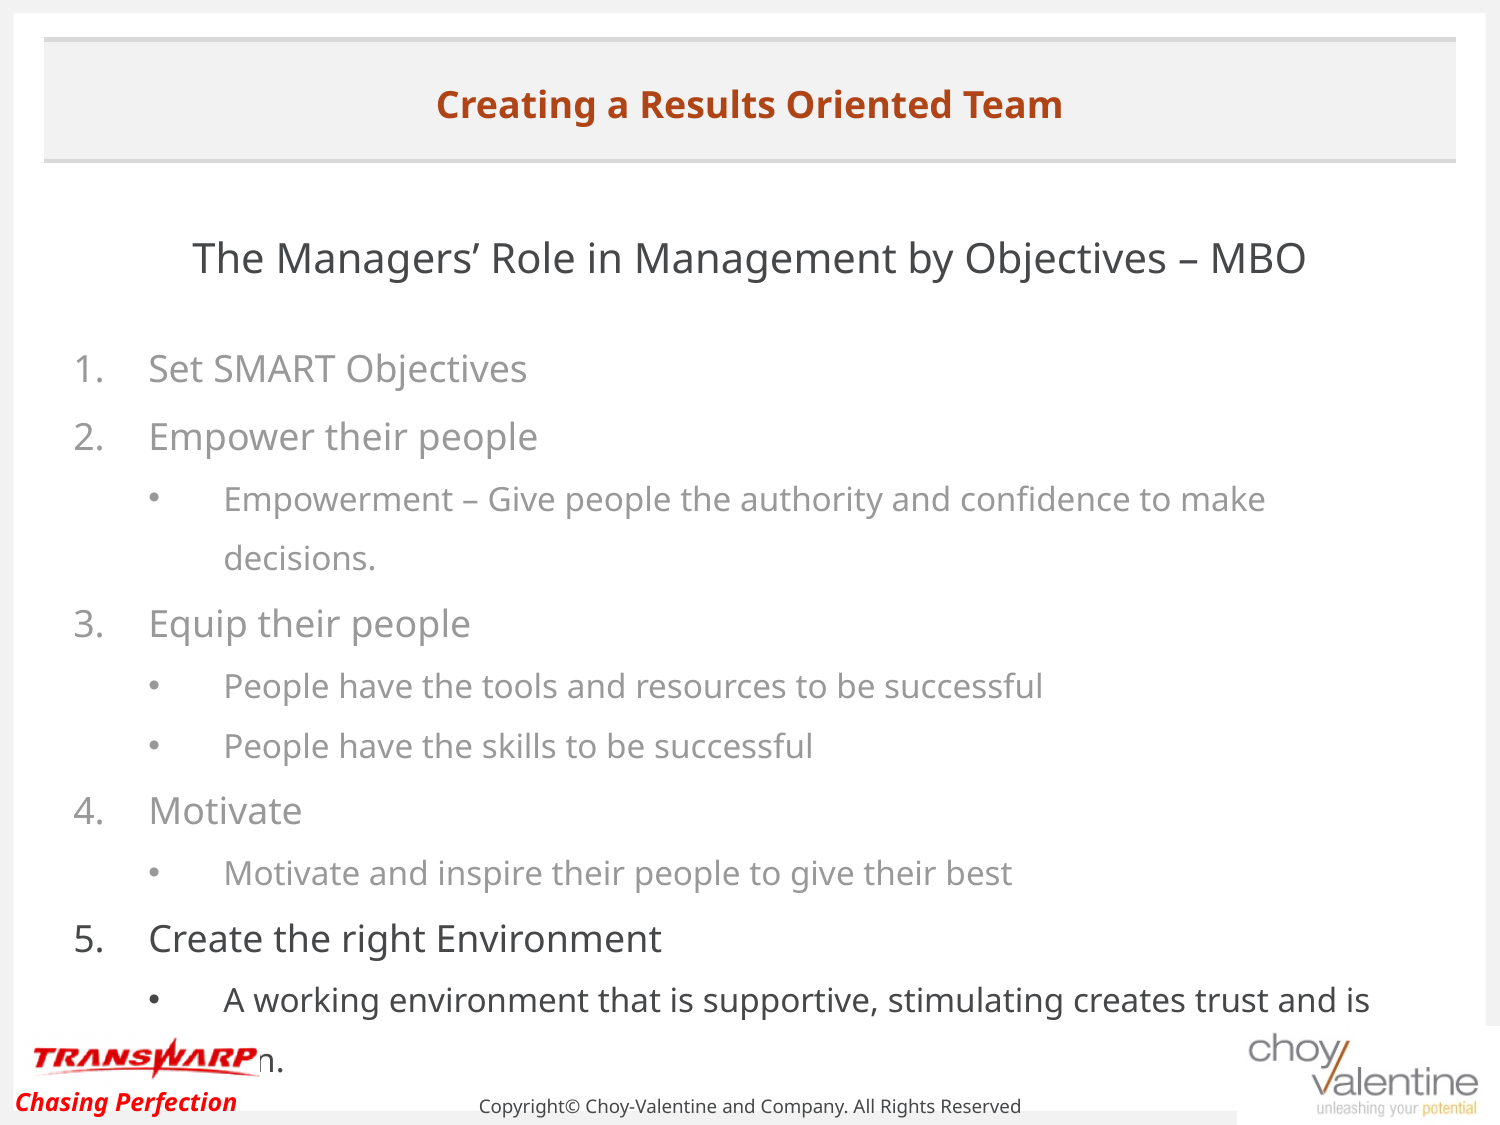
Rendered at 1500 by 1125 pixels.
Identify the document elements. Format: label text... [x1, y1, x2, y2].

title Creating a Results Oriented Team [49, 44, 1451, 163]
picture [0, 0, 1500, 1125]
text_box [0, 1033, 331, 1125]
text_box The Managers’ Role in Management by Objectives – MBO Set SMART Objectives Empower their people Empowerment – Give people the authority and confidence to make decisions. Equip their people People have the tools and resources to be successful People have the skills to be successful Motivate Motivate and inspire their people to give their best Create the right Environment A working environment that is supportive, stimulating creates trust and is fun. [58, 199, 1442, 1087]
